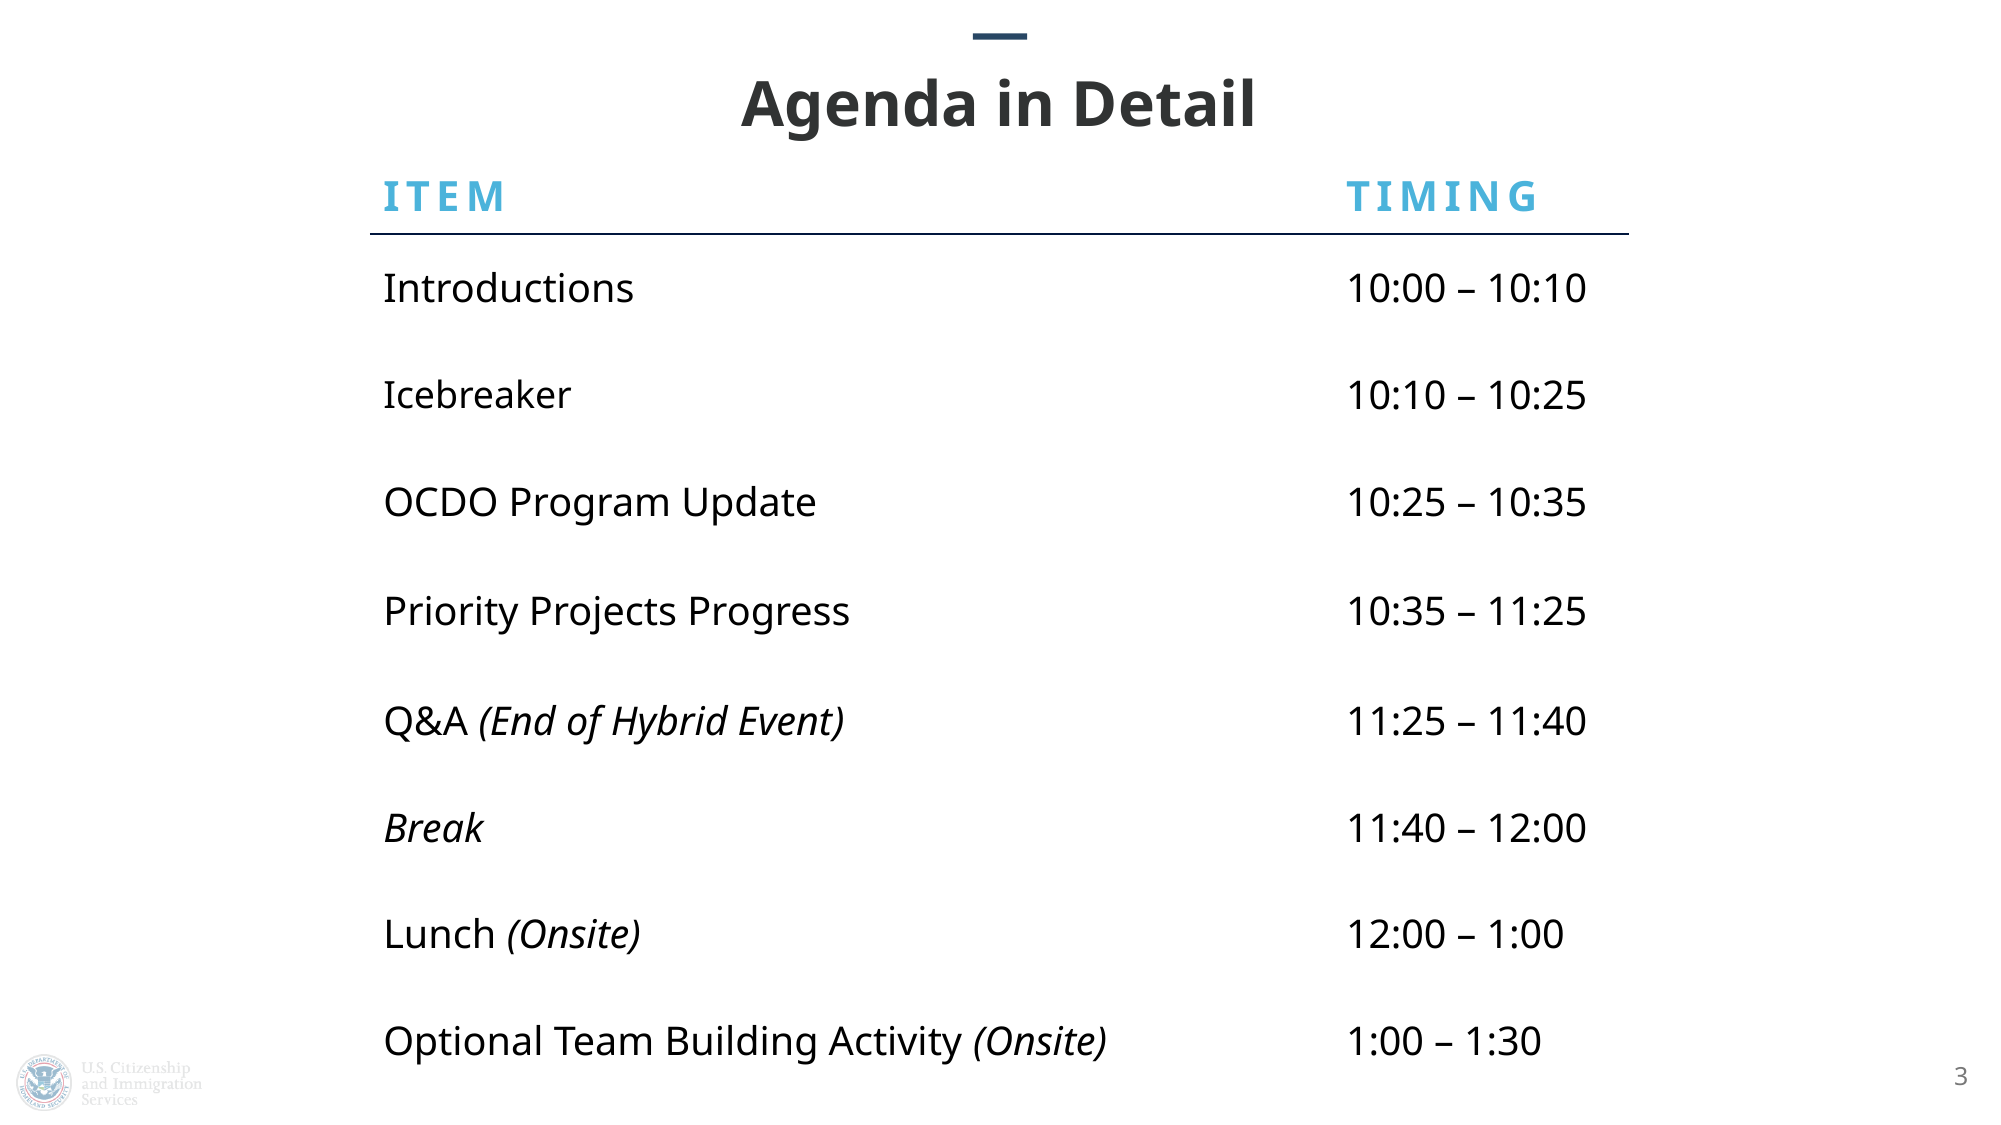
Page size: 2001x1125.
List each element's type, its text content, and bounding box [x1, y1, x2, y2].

table_cell 12:00 – 1:00 [1332, 880, 1629, 987]
table_cell 11:25 – 11:40 [1332, 667, 1629, 774]
table_cell Break [370, 774, 1332, 880]
table_header TIMING [1332, 156, 1629, 233]
table_cell 1:00 – 1:30 [1332, 987, 1629, 1094]
table_cell 10:25 – 10:35 [1332, 447, 1629, 554]
table_cell Priority Projects Progress [370, 554, 1332, 667]
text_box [577, 32, 1423, 148]
table_cell 10:00 – 10:10 [1332, 235, 1629, 341]
table_cell 10:35 – 11:25 [1332, 554, 1629, 667]
table_cell 11:40 – 12:00 [1332, 774, 1629, 880]
table_header ITEM [370, 156, 1332, 233]
table_cell Icebreaker [370, 341, 1332, 447]
table_cell 10:10 – 10:25 [1332, 341, 1629, 447]
table_cell Lunch (Onsite) [370, 880, 1332, 987]
slide_number 3 [1533, 1047, 1984, 1108]
table_cell Optional Team Building Activity (Onsite) [370, 987, 1332, 1094]
table_cell Introductions [370, 235, 1332, 341]
table_cell Q&A (End of Hybrid Event) [370, 667, 1332, 774]
table_cell OCDO Program Update [370, 447, 1332, 554]
